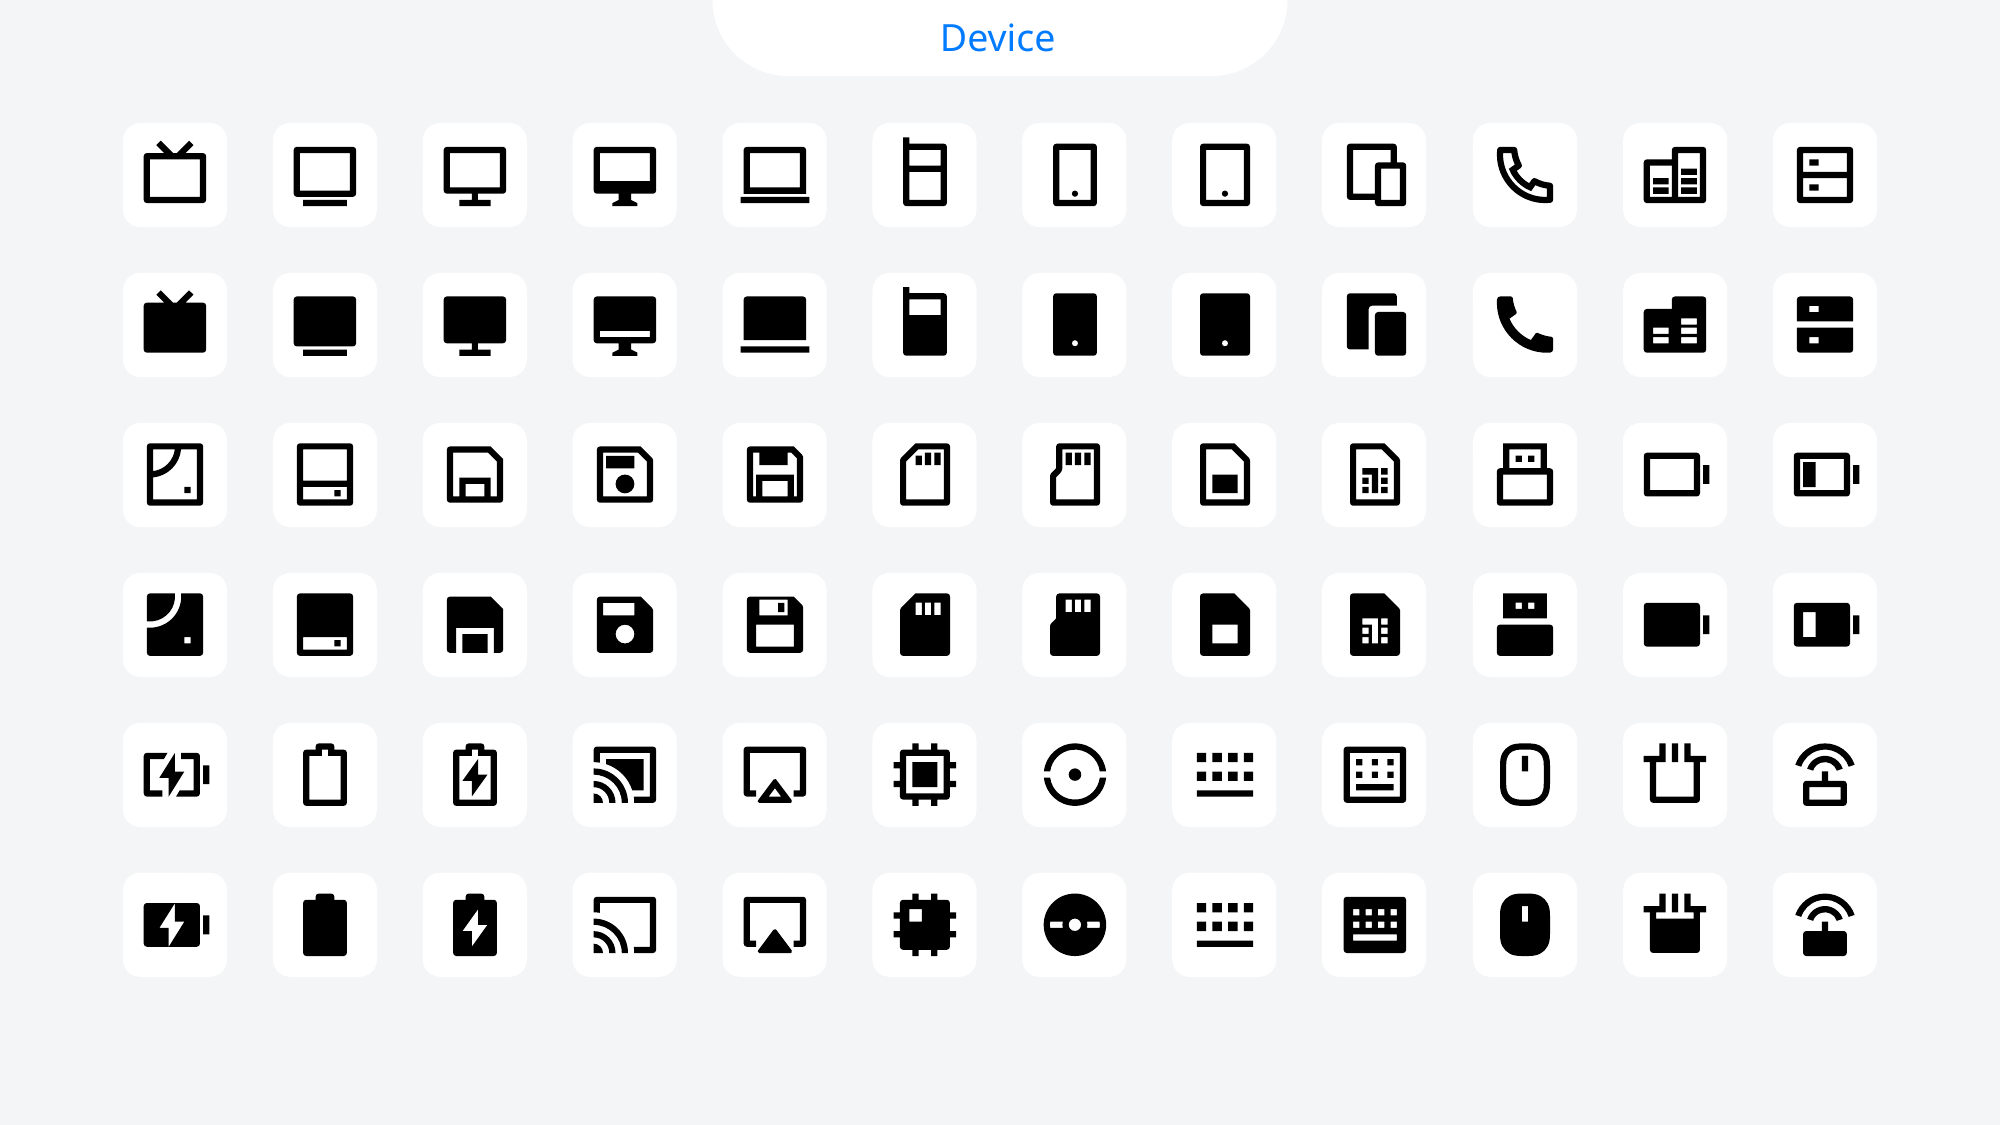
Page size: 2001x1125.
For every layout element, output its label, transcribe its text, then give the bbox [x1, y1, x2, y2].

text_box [737, 887, 813, 963]
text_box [1187, 737, 1263, 813]
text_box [737, 737, 813, 813]
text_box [587, 137, 663, 213]
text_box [137, 286, 213, 362]
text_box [1787, 737, 1863, 813]
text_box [1637, 286, 1713, 362]
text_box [437, 286, 513, 362]
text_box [137, 737, 213, 813]
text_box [587, 737, 663, 813]
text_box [737, 587, 813, 663]
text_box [887, 137, 963, 213]
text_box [587, 887, 663, 963]
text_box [137, 887, 213, 963]
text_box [737, 436, 813, 512]
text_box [1487, 587, 1563, 663]
text_box Device [838, 6, 1158, 67]
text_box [1487, 436, 1563, 512]
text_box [887, 737, 963, 813]
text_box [1787, 286, 1863, 362]
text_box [287, 137, 363, 213]
text_box [711, 0, 1289, 78]
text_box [1037, 137, 1113, 213]
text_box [1337, 887, 1413, 963]
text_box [437, 887, 513, 963]
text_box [437, 587, 513, 663]
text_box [1187, 286, 1263, 362]
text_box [287, 286, 363, 362]
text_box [1187, 436, 1263, 512]
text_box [1787, 436, 1863, 512]
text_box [587, 436, 663, 512]
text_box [1337, 137, 1413, 213]
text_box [287, 737, 363, 813]
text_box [437, 137, 513, 213]
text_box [1037, 887, 1113, 963]
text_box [1637, 887, 1713, 963]
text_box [587, 286, 663, 362]
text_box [437, 436, 513, 512]
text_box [1337, 737, 1413, 813]
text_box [1637, 737, 1713, 813]
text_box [1637, 436, 1713, 512]
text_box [1337, 286, 1413, 362]
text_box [887, 887, 963, 963]
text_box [1487, 286, 1563, 362]
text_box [887, 436, 963, 512]
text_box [1637, 137, 1713, 213]
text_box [1787, 587, 1863, 663]
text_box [1037, 436, 1113, 512]
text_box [1487, 737, 1563, 813]
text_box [137, 137, 213, 213]
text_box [1037, 587, 1113, 663]
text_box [437, 737, 513, 813]
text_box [1487, 137, 1563, 213]
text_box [1187, 887, 1263, 963]
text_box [737, 137, 813, 213]
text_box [1487, 887, 1563, 963]
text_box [137, 436, 213, 512]
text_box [287, 887, 363, 963]
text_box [1037, 286, 1113, 362]
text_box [887, 587, 963, 663]
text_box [887, 286, 963, 362]
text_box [1187, 587, 1263, 663]
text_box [137, 587, 213, 663]
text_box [1187, 137, 1263, 213]
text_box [287, 587, 363, 663]
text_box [1037, 737, 1113, 813]
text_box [1787, 137, 1863, 213]
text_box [1787, 887, 1863, 963]
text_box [737, 286, 813, 362]
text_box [1337, 587, 1413, 663]
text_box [587, 587, 663, 663]
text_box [287, 436, 363, 512]
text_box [1637, 587, 1713, 663]
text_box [1337, 436, 1413, 512]
